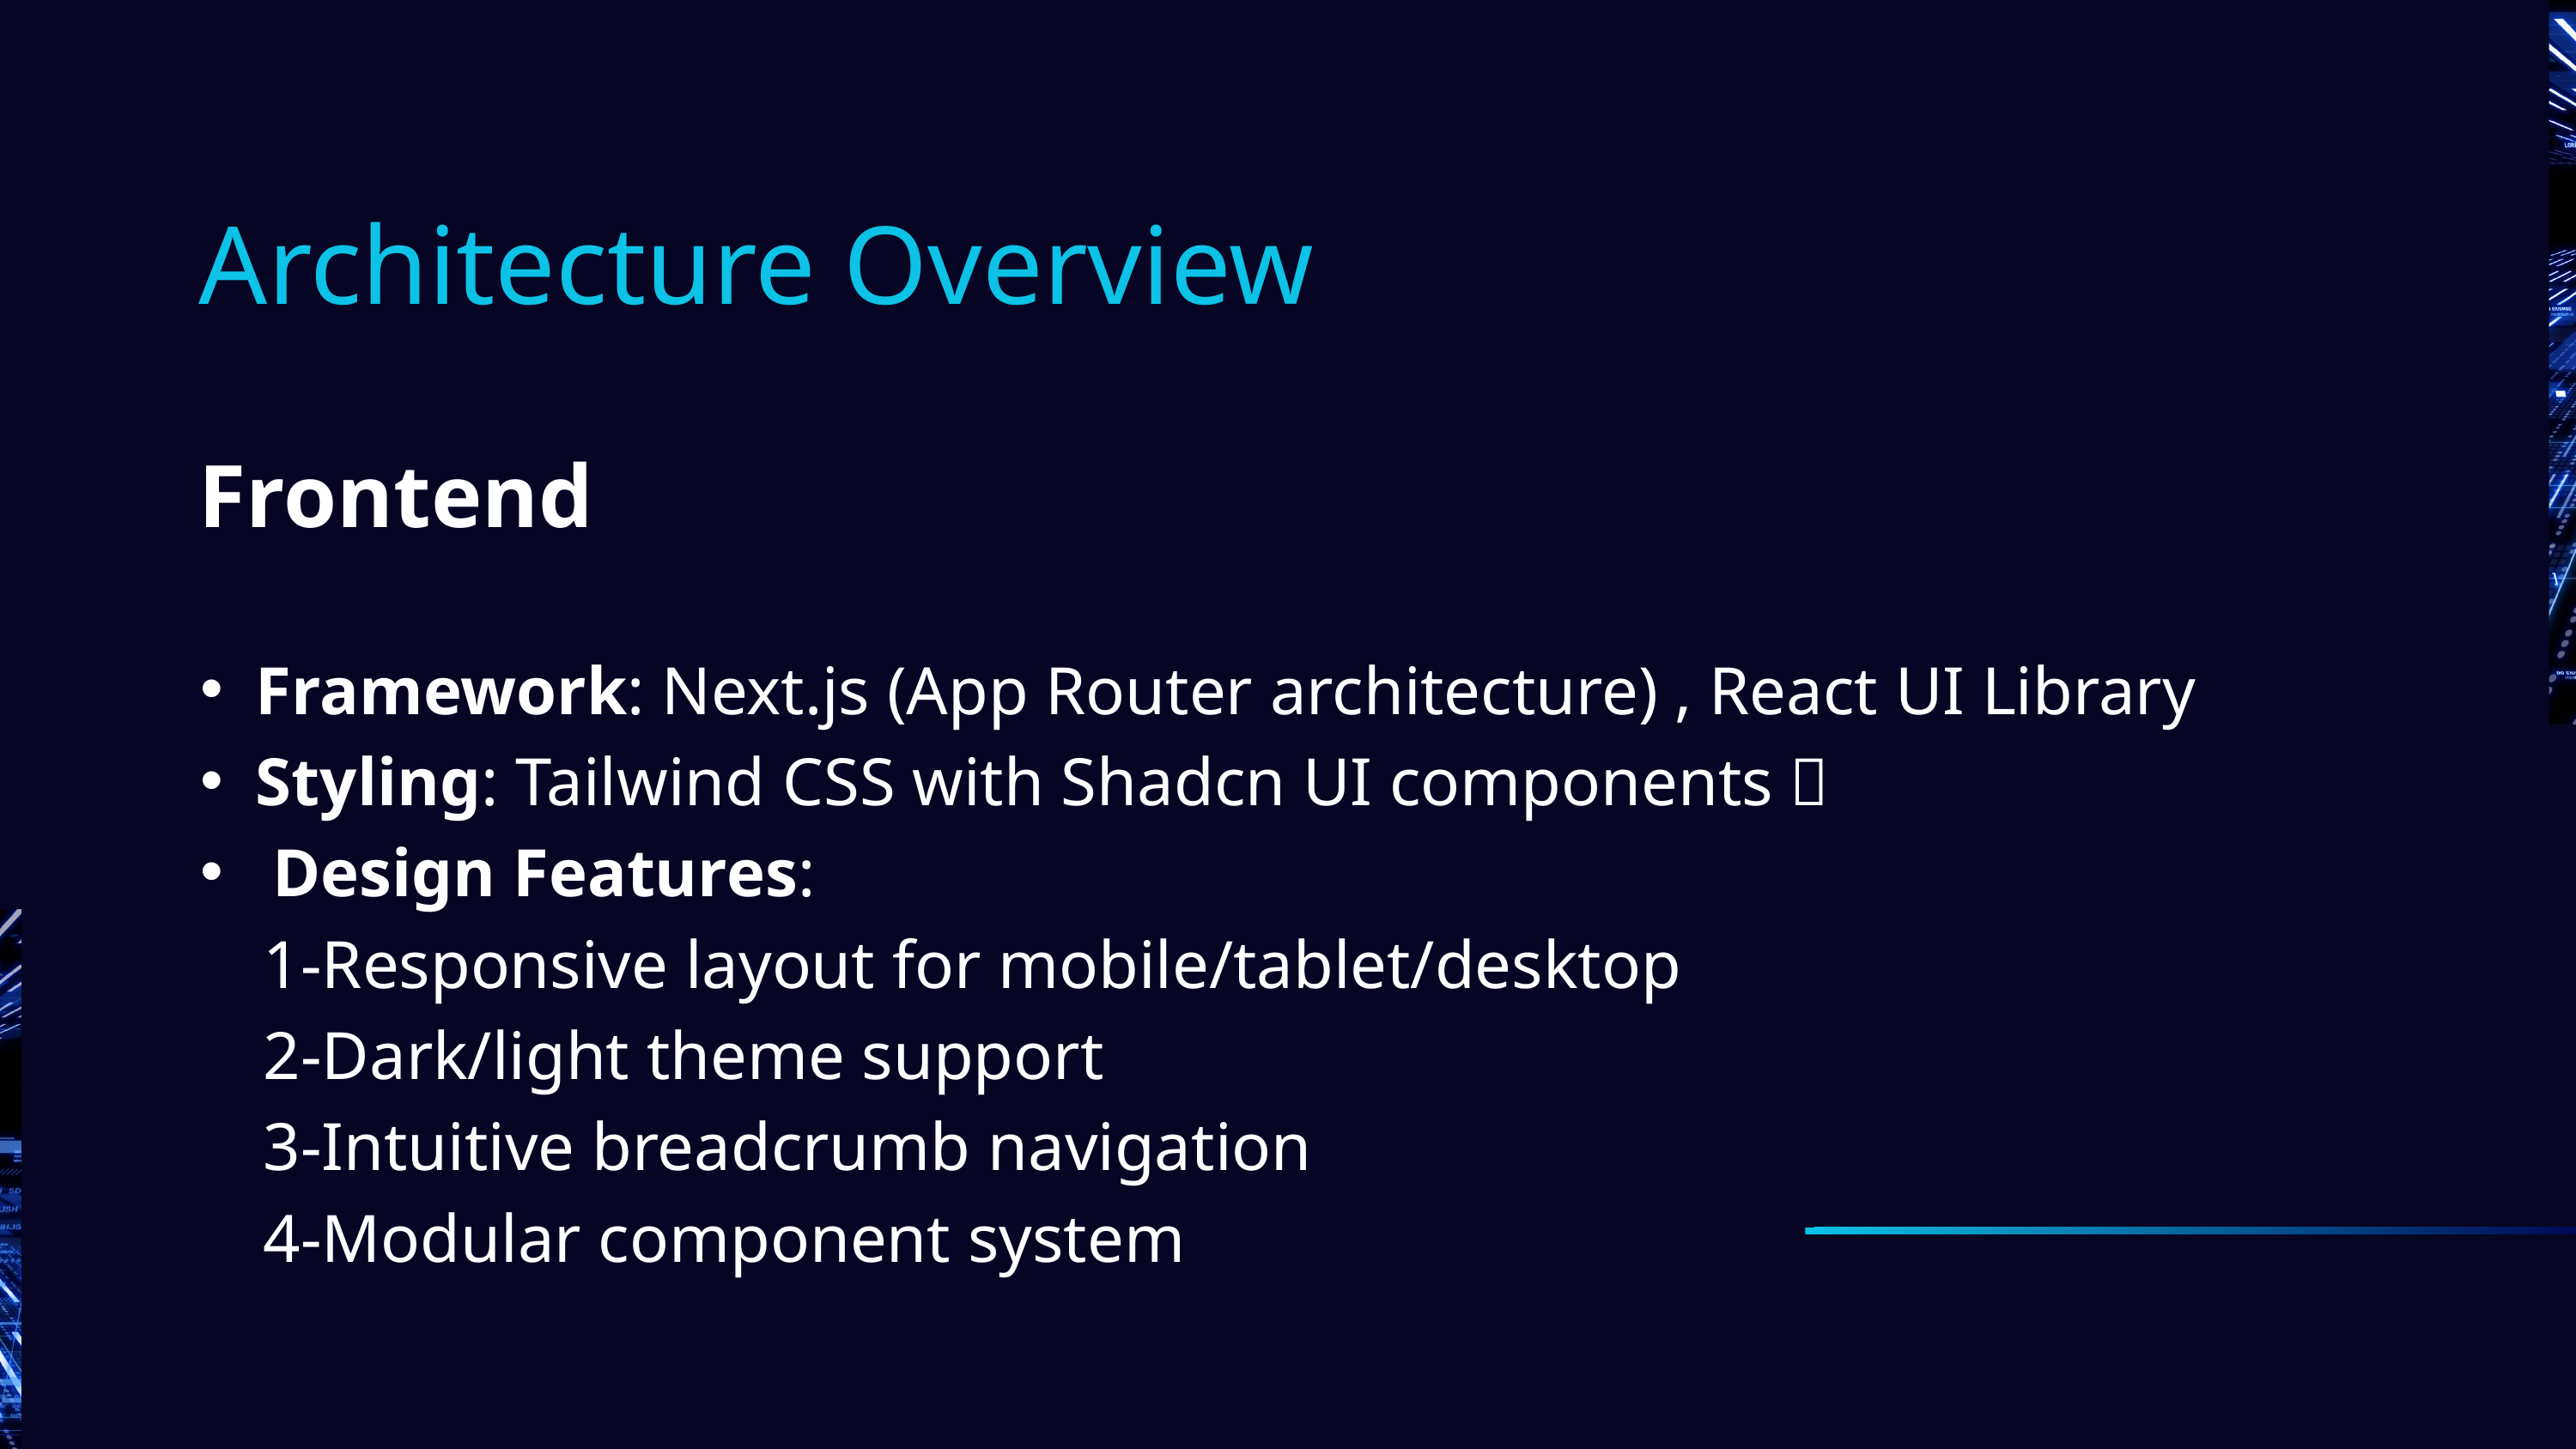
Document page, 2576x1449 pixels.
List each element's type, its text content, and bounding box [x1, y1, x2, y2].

text_box Architecture Overview [198, 206, 1435, 326]
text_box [0, 909, 22, 1449]
text_box Frontend [198, 423, 1445, 545]
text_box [1805, 1227, 2576, 1234]
text_box Framework: Next.js (App Router architecture) , React UI Library Styling: Tailwind CSS with Shadcn UI components  Design Features: 1-Responsive layout for mobile/tablet/desktop 2-Dark/light theme support 3-Intuitive breadcrumb navigation 4-Modular component system [144, 636, 2398, 1276]
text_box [2549, 0, 2576, 724]
